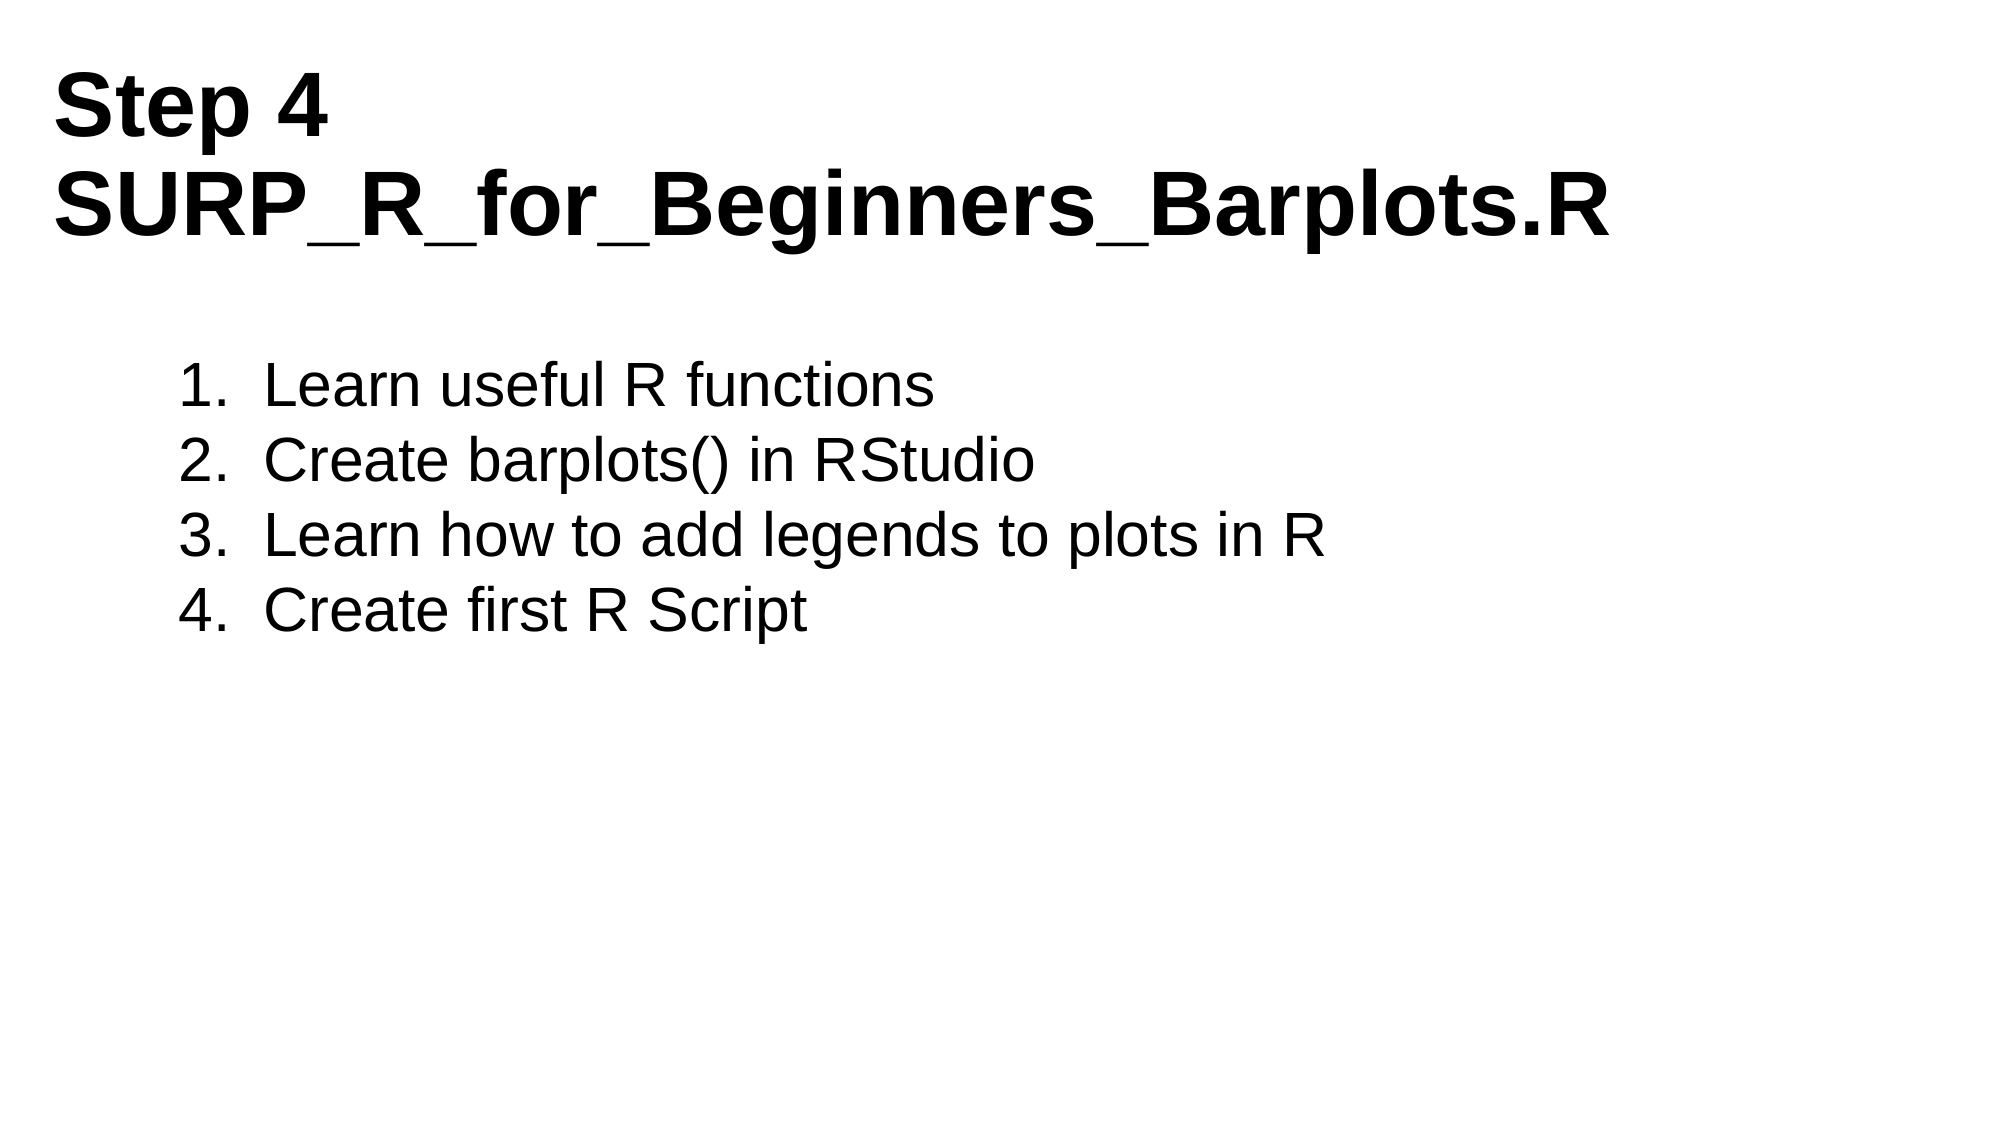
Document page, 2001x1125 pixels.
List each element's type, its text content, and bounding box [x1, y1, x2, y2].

title Step 4 SURP_R_for_Beginners_Barplots.R [38, 47, 1839, 266]
text_box Learn useful R functions Create barplots() in RStudio Learn how to add legends to plots in R Create first R Script [163, 336, 1714, 652]
